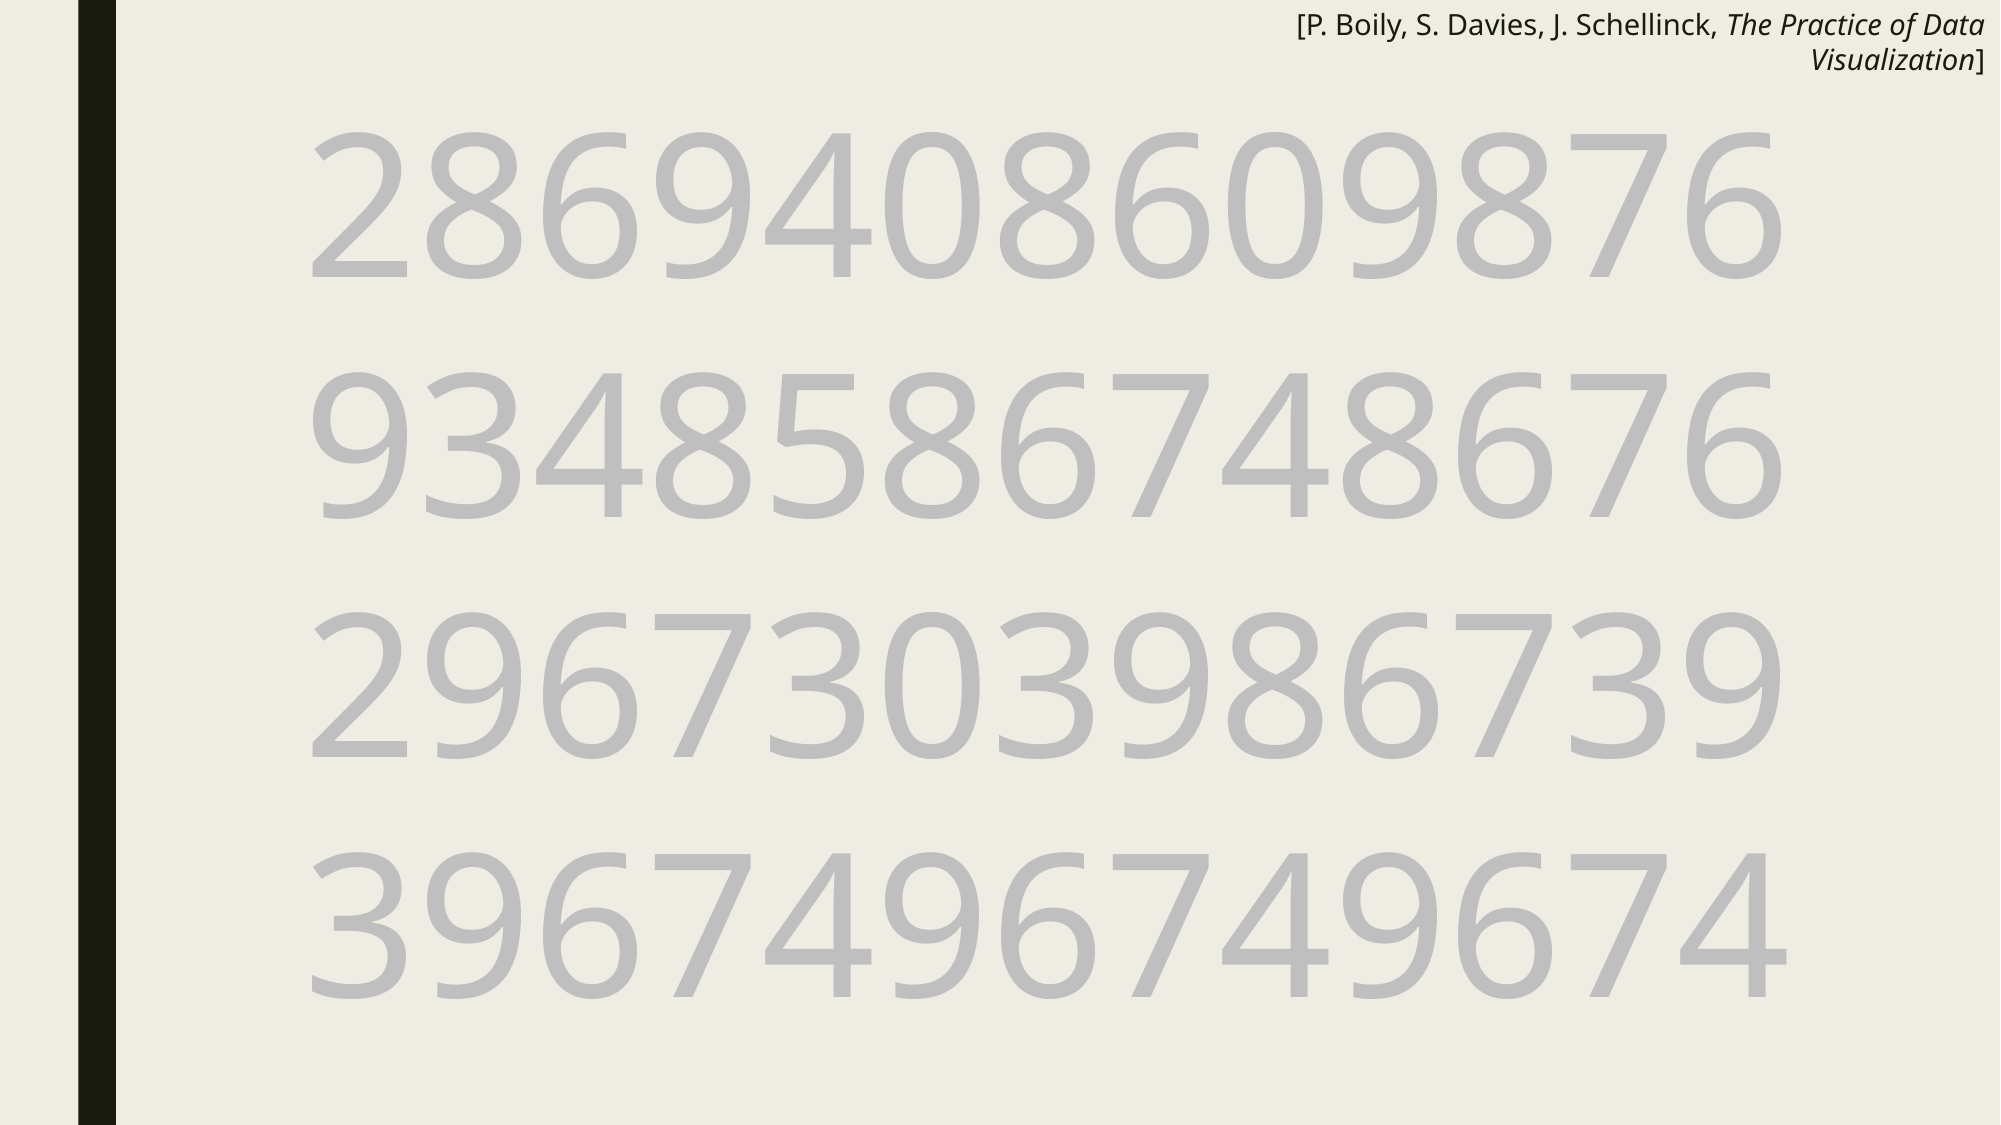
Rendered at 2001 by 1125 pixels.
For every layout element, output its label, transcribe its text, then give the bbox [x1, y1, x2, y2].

text_box [P. Boily, S. Davies, J. Schellinck, The Practice of Data Visualization] [1132, 0, 2000, 87]
text_box 2869408609876 9348586748676 2967303986739 3967496749674 [288, 70, 1807, 1045]
